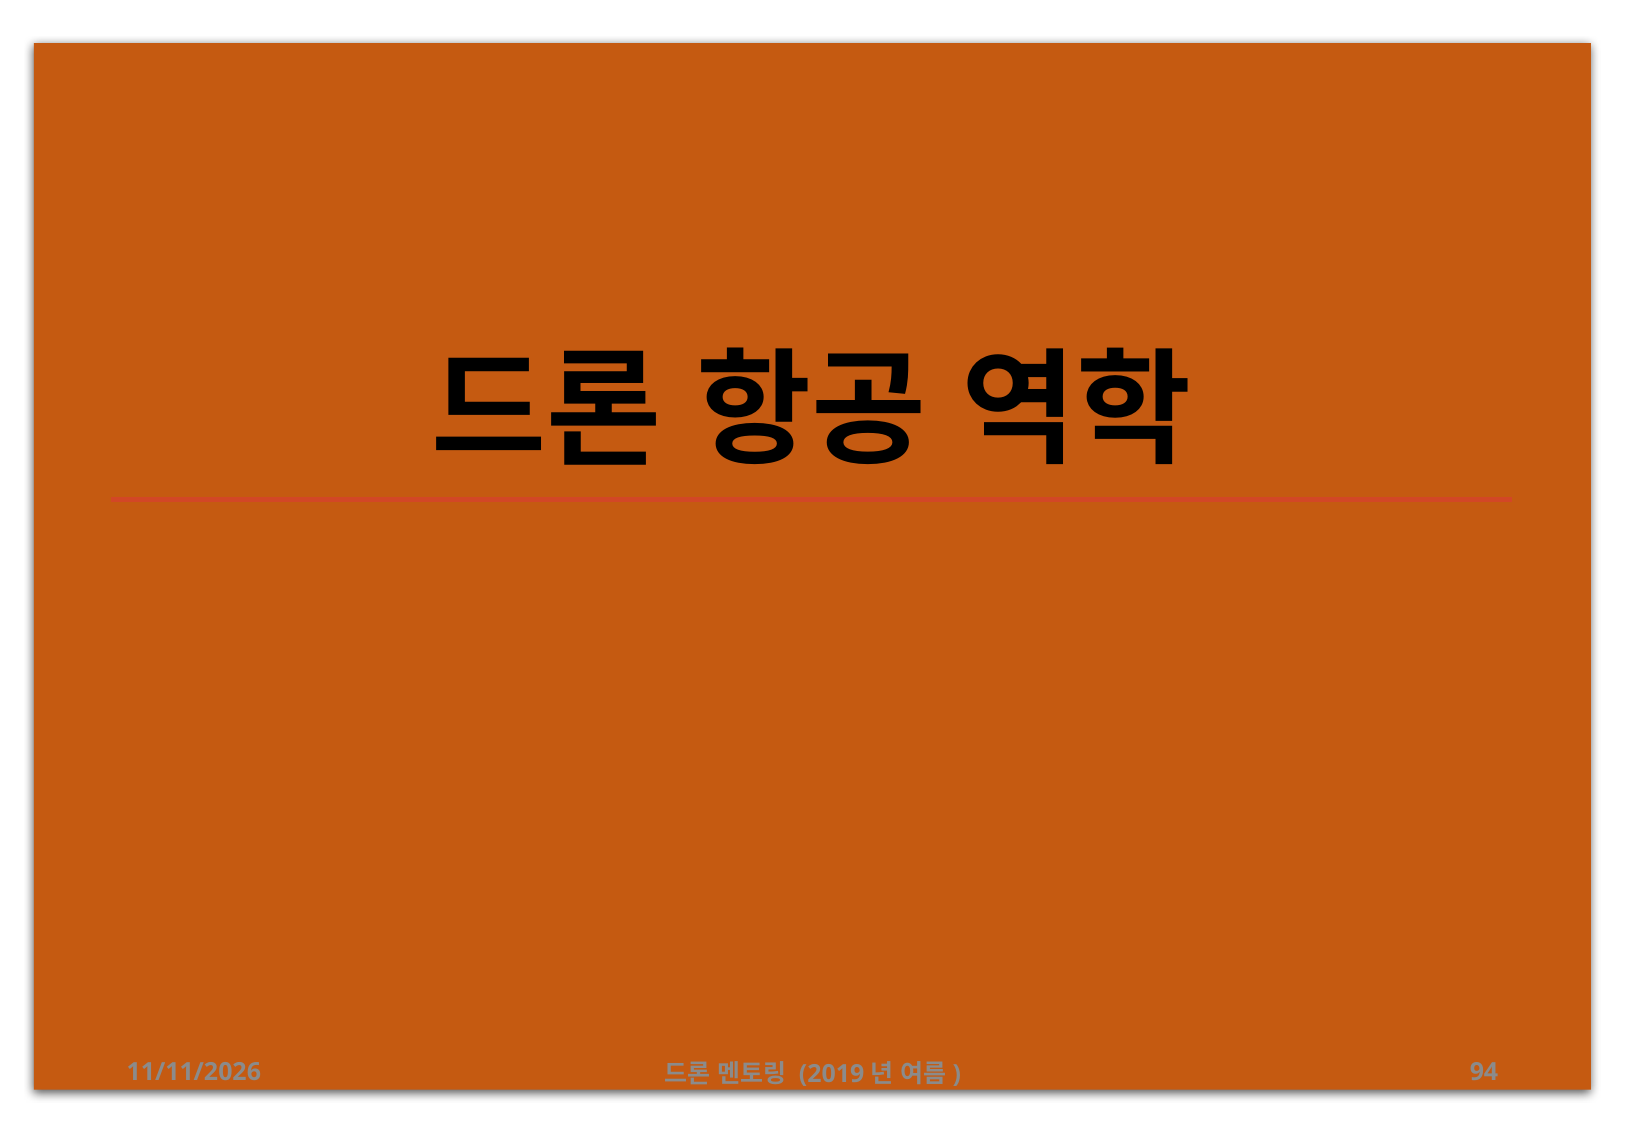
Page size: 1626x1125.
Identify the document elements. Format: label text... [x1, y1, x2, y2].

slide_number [111, 1042, 303, 1103]
title 드론 항공 역학 [110, 325, 1513, 500]
slide_number 94 [1433, 1042, 1514, 1103]
footer 드론 멘토링 (2019년 여름) [538, 1042, 1087, 1103]
